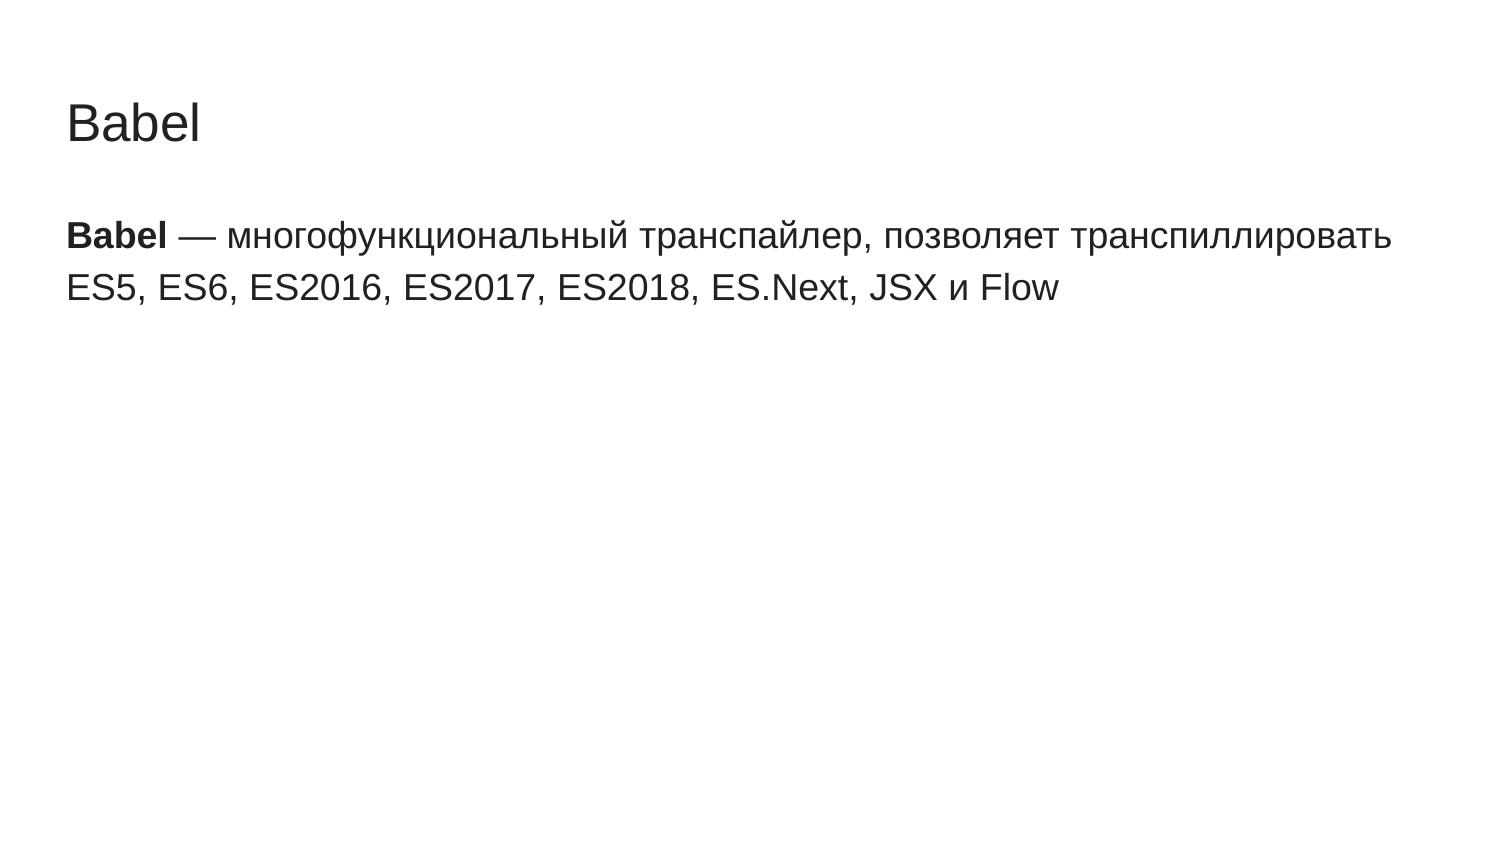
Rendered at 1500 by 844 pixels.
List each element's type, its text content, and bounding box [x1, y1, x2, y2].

list Babel — многофункциональный транспайлер, позволяет транспиллировать ES5, ES6, ES2016, ES2017, ES2018, ES.Next, JSX и Flow [51, 189, 1449, 750]
title Babel [51, 72, 1449, 167]
